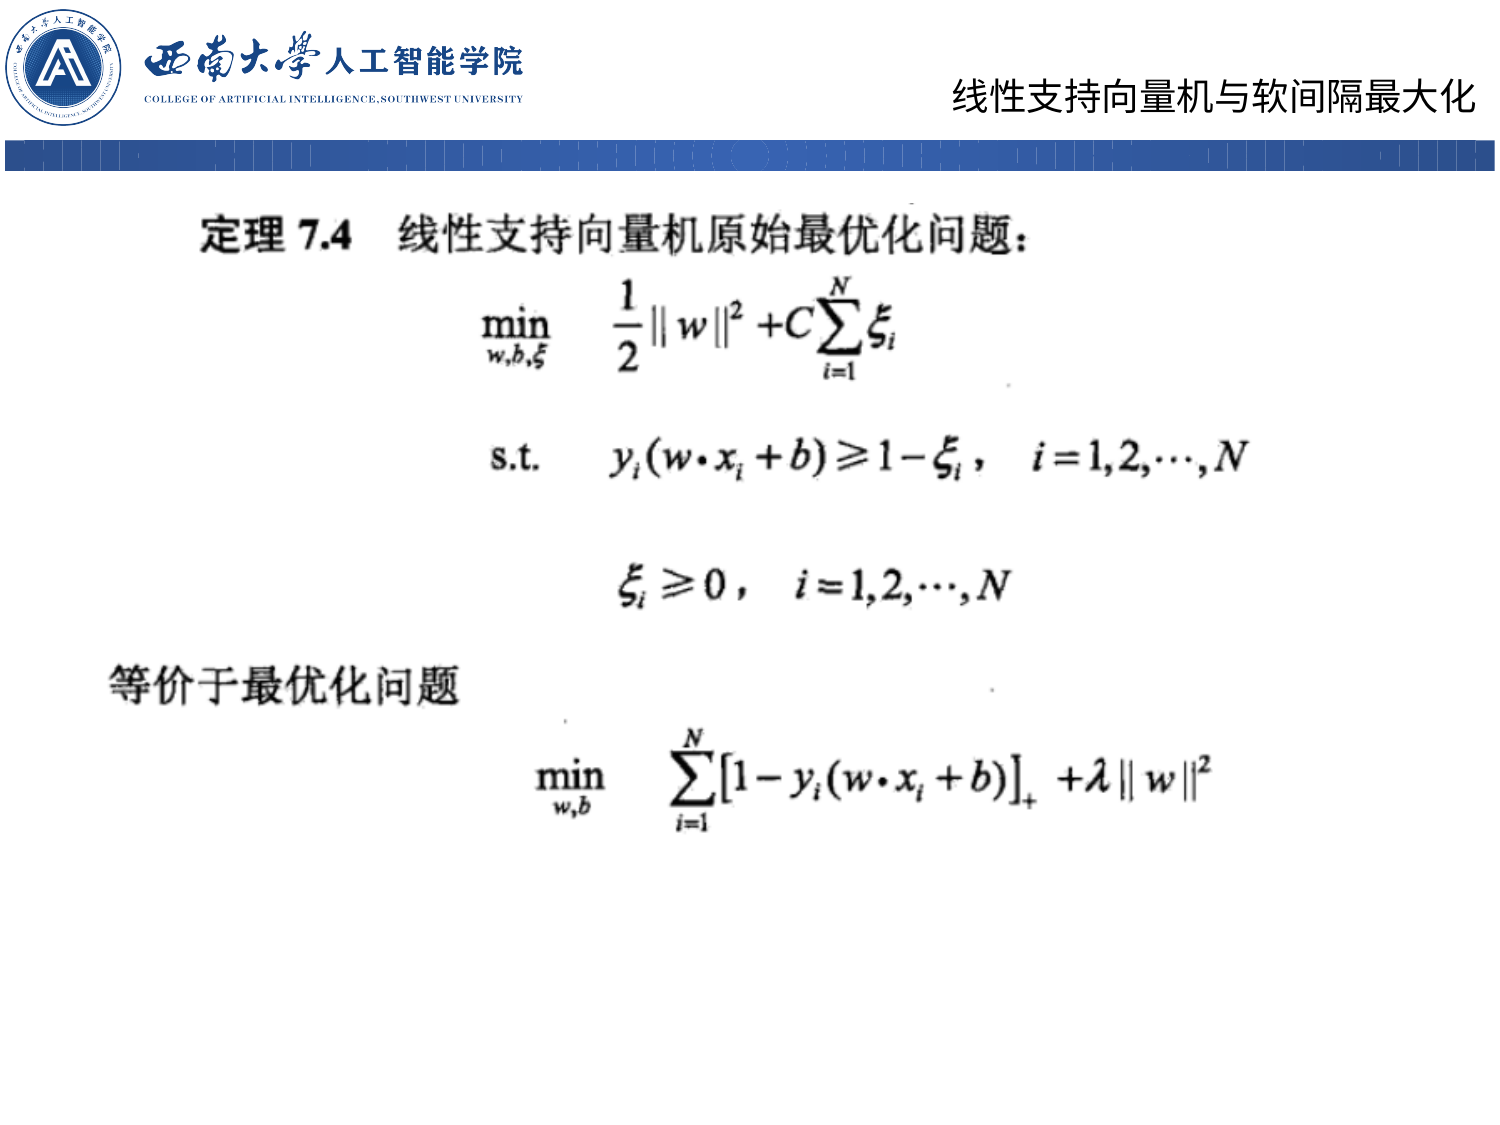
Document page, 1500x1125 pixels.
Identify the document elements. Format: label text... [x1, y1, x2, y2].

picture [93, 203, 1340, 838]
text_box 线性支持向量机与软间隔最大化 [937, 65, 1492, 126]
text_box [4, 139, 1496, 172]
picture [5, 9, 523, 126]
